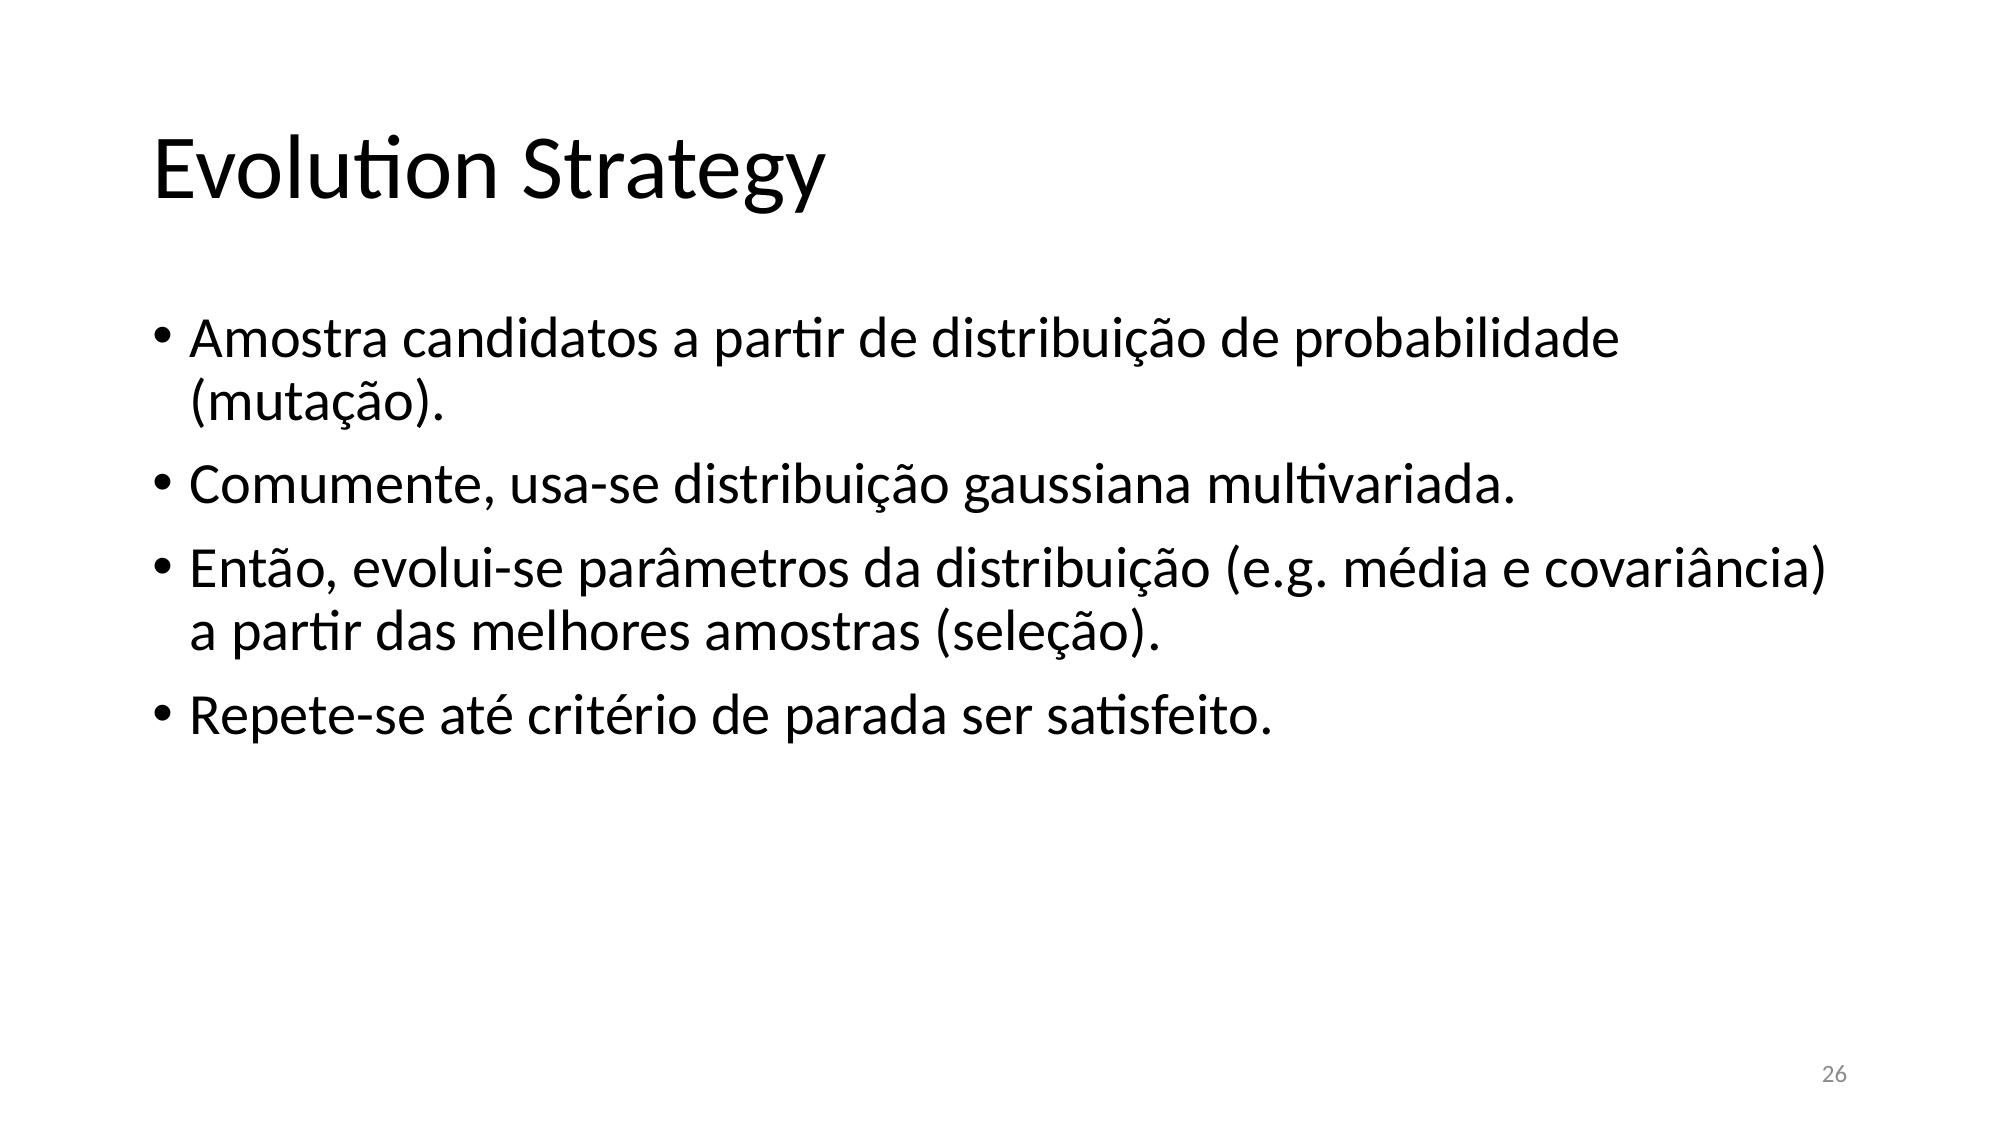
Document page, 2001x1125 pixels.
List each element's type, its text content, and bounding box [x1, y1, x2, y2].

title Evolution Strategy [137, 59, 1863, 278]
list Amostra candidatos a partir de distribuição de probabilidade (mutação). Comumente, usa-se distribuição gaussiana multivariada. Então, evolui-se parâmetros da distribuição (e.g. média e covariância) a partir das melhores amostras (seleção). Repete-se até critério de parada ser satisfeito. [137, 299, 1863, 1014]
slide_number 26 [1412, 1042, 1863, 1103]
